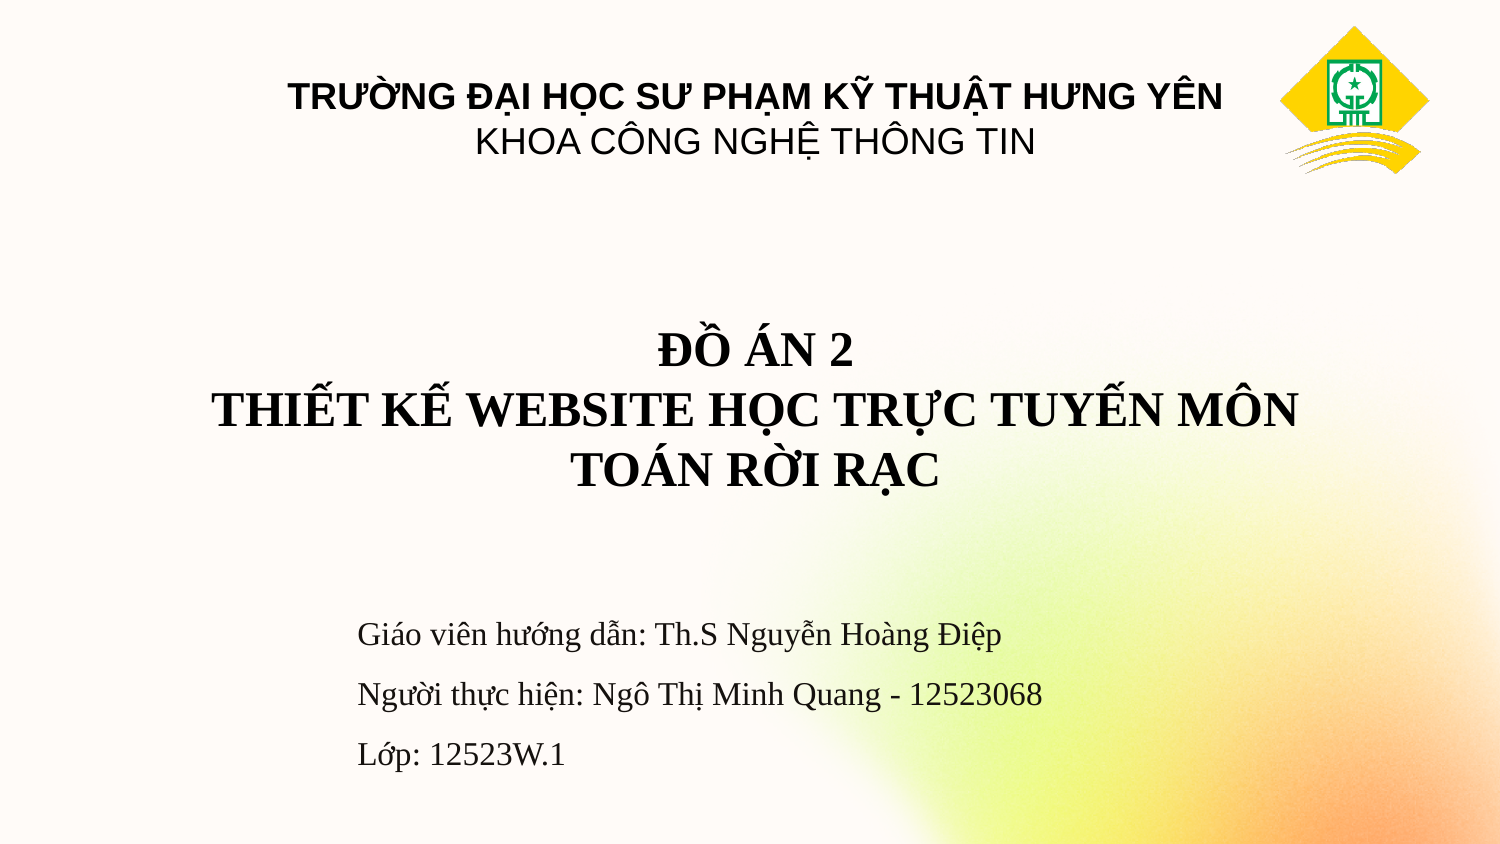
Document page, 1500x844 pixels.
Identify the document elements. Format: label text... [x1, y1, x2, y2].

text_box ĐỒ ÁN 2 THIẾT KẾ WEBSITE HỌC TRỰC TUYẾN MÔN TOÁN RỜI RẠC [148, 309, 1363, 505]
title TRƯỜNG ĐẠI HỌC SƯ PHẠM KỸ THUẬT HƯNG YÊN KHOA CÔNG NGHỆ THÔNG TIN [67, 6, 1444, 170]
picture [1270, 14, 1439, 185]
text_box Giáo viên hướng dẫn: Th.S Nguyễn Hoàng Điệp Người thực hiện: Ngô Thị Minh Quang - 12523068 Lớp: 12523W.1 [342, 584, 1158, 780]
